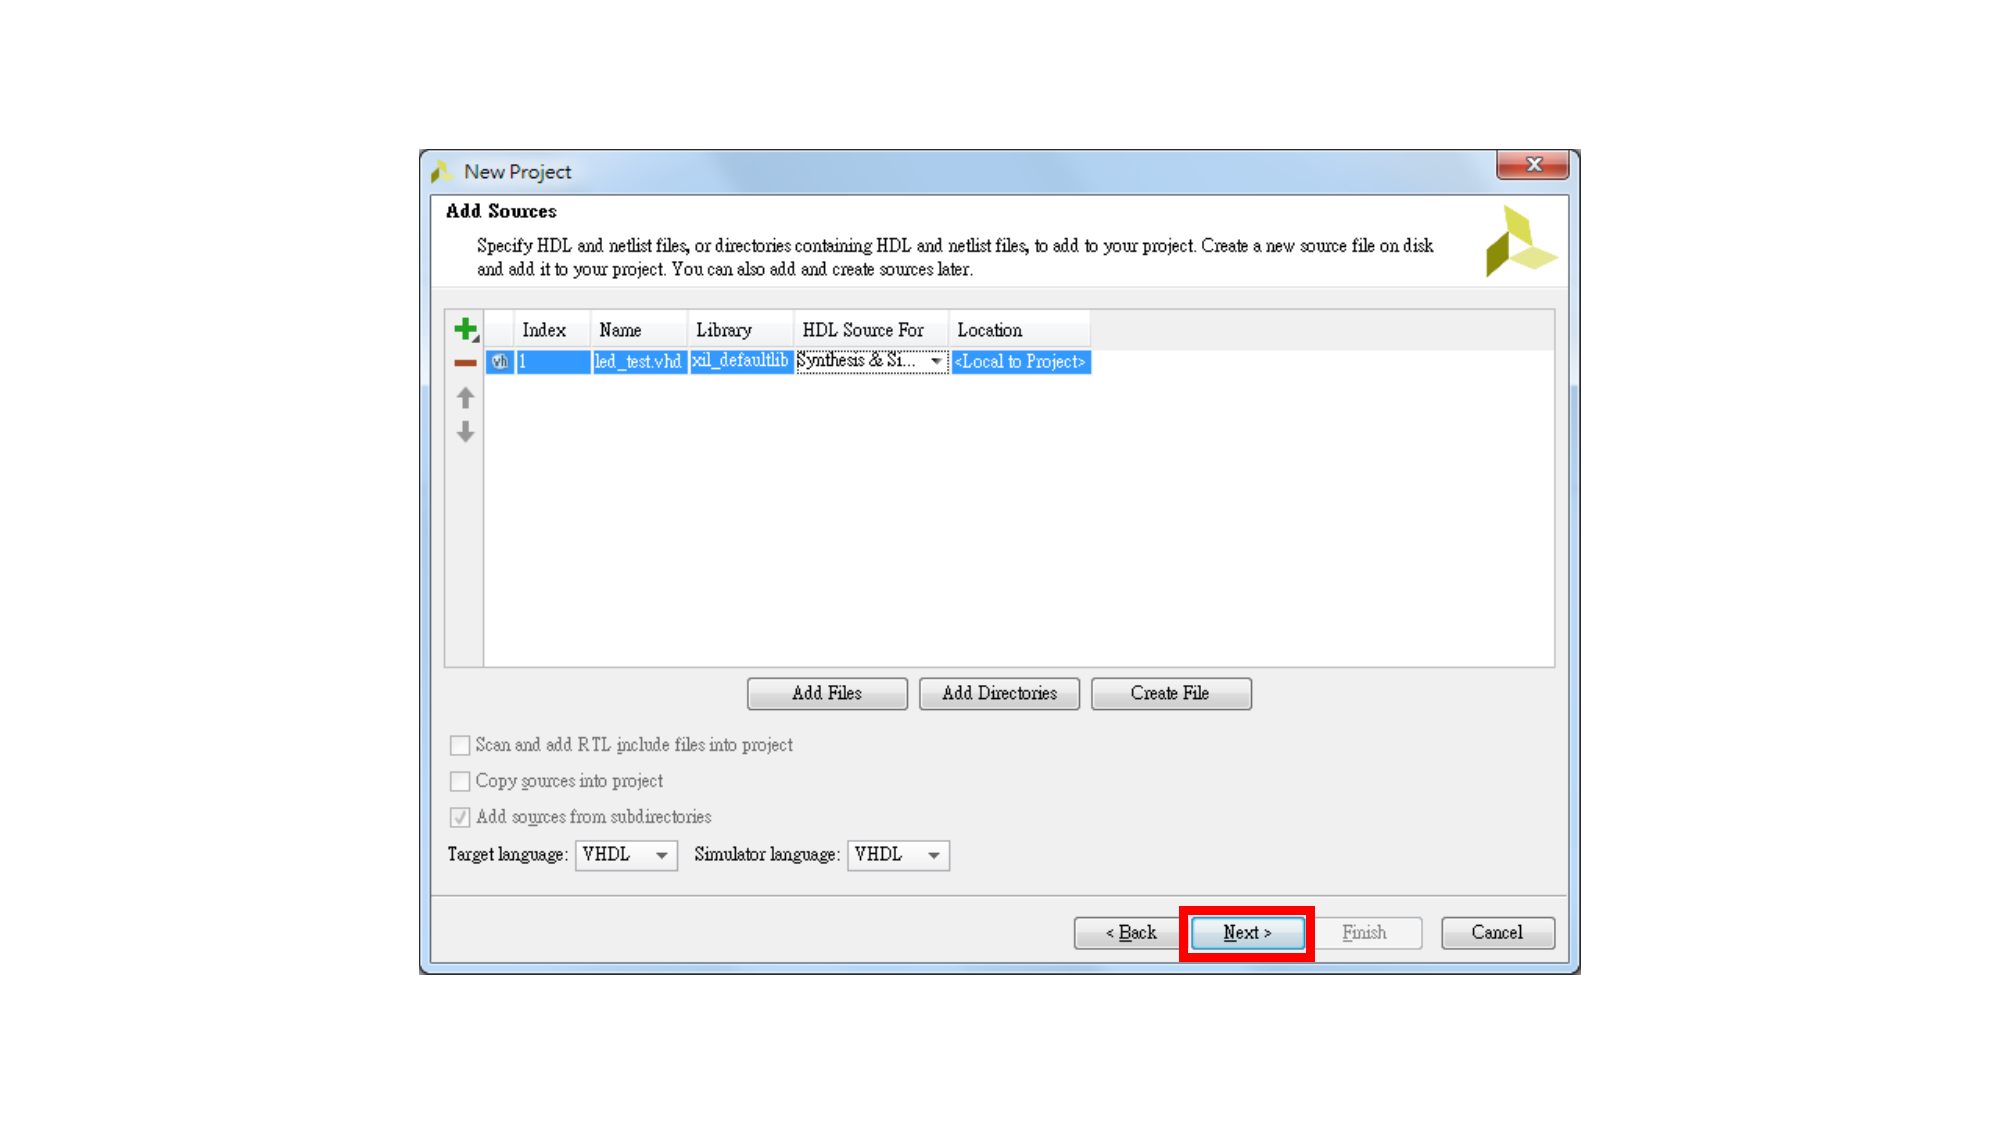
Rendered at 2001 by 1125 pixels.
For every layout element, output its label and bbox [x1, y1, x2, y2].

picture [419, 149, 1581, 975]
